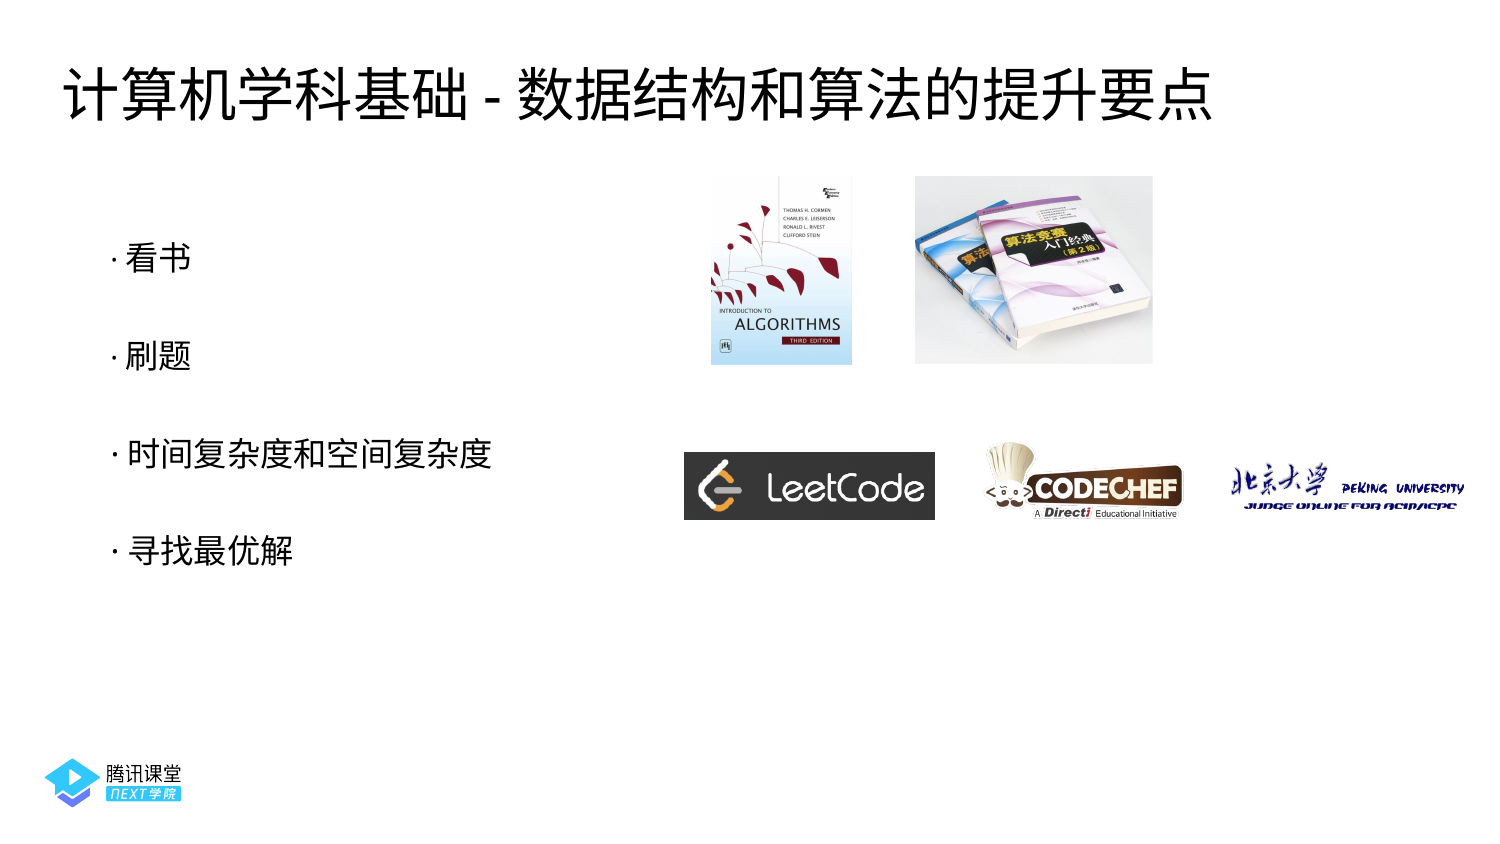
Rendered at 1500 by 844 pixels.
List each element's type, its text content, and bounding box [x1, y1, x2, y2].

text_box 计算机学科基础-数据结构和算法的提升要点 [47, 50, 1252, 135]
text_box ·看书 [95, 225, 628, 295]
picture [915, 176, 1153, 364]
text_box ·时间复杂度和空间复杂度 [95, 420, 721, 490]
picture [41, 744, 186, 817]
picture [711, 176, 852, 365]
picture [982, 440, 1184, 519]
text_box ·刷题 [95, 323, 628, 393]
text_box ·寻找最优解 [95, 518, 721, 588]
picture [684, 452, 935, 520]
picture [1230, 462, 1464, 510]
